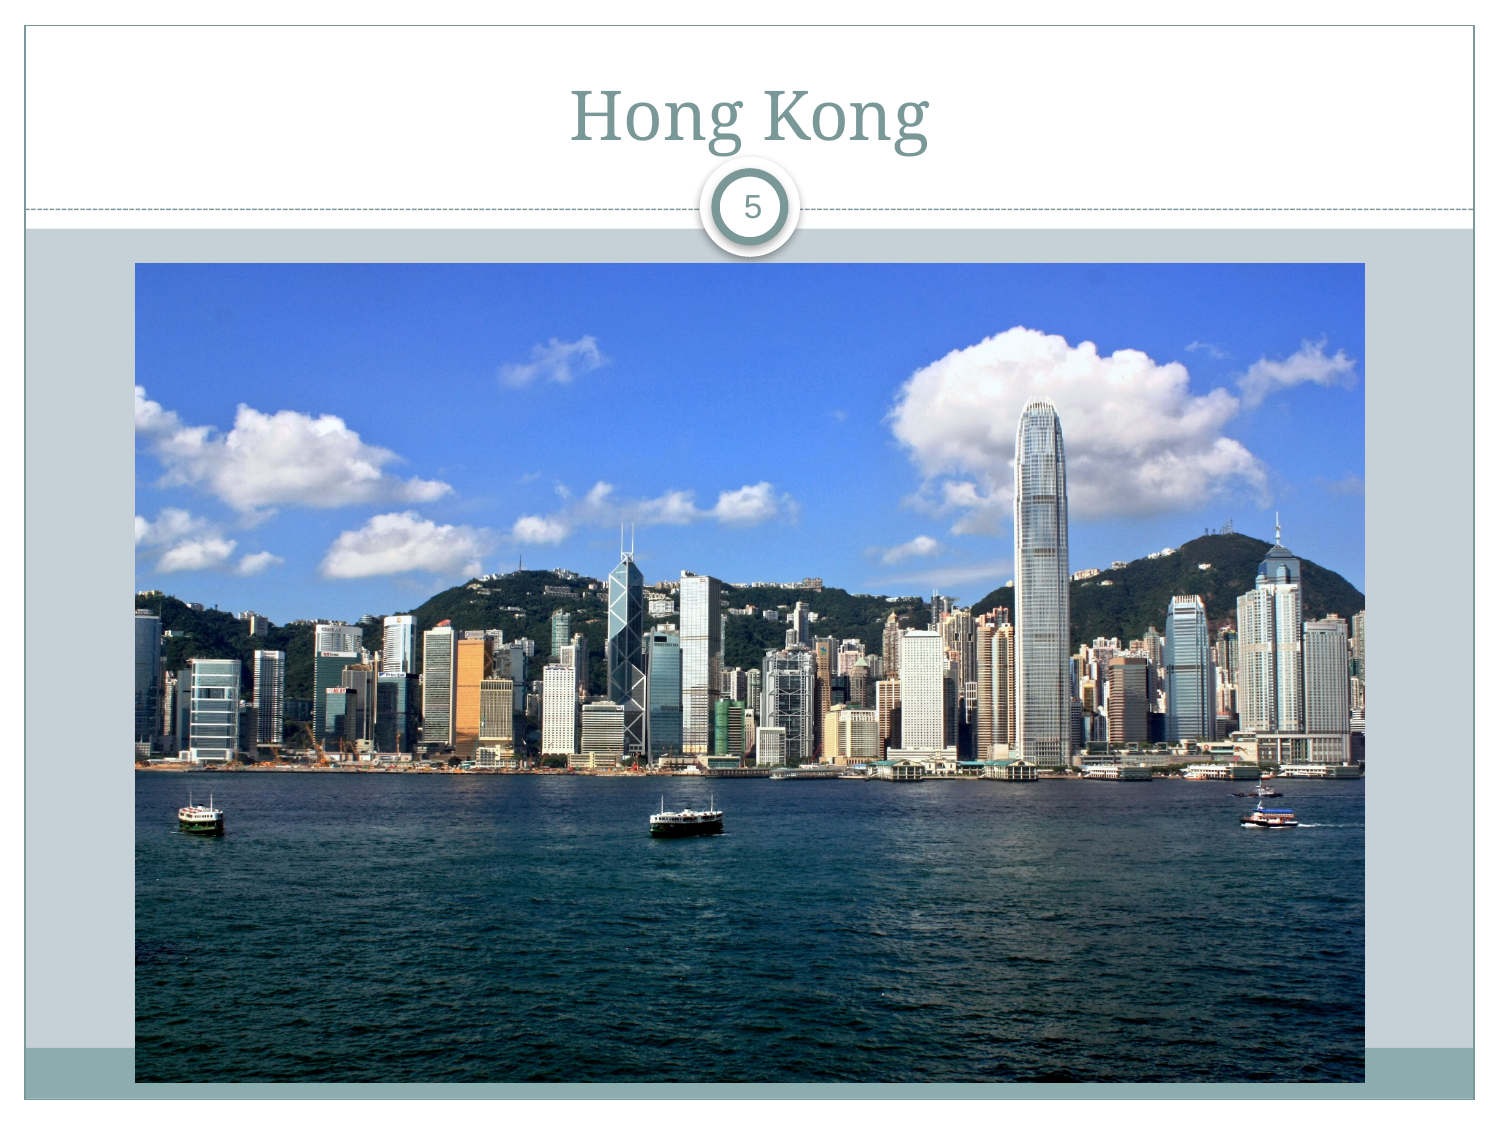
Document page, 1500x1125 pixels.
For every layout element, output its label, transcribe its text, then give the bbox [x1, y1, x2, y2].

picture [135, 262, 1365, 1083]
title Hong Kong [49, 37, 1450, 162]
slide_number 5 [715, 168, 791, 241]
